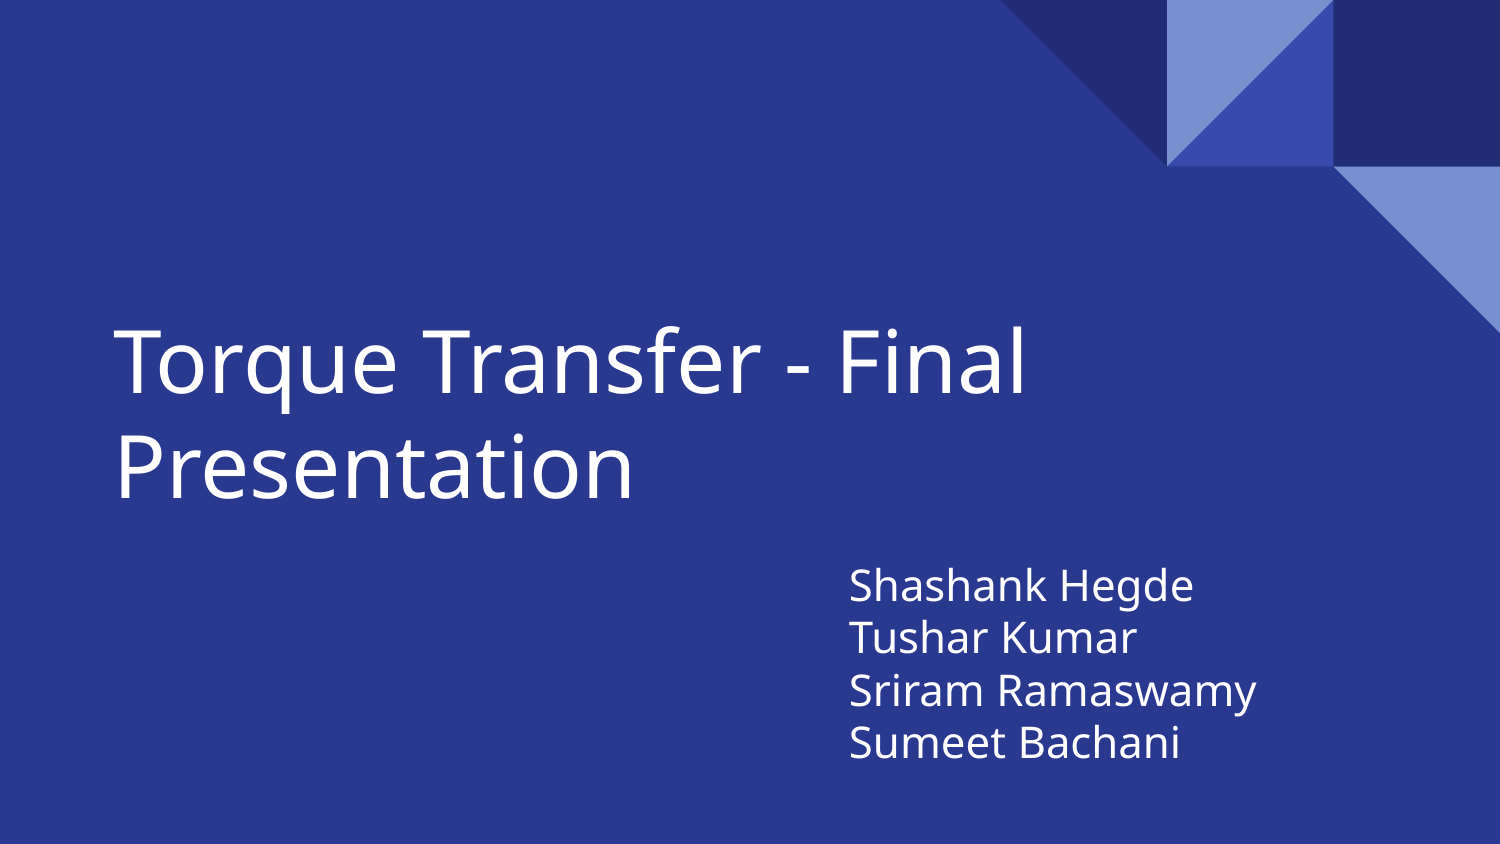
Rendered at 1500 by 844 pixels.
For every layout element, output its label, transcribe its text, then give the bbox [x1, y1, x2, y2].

subtitle Shashank Hegde Tushar Kumar Sriram Ramaswamy Sumeet Bachani [833, 542, 1404, 727]
title Torque Transfer - Final Presentation [98, 291, 1447, 429]
